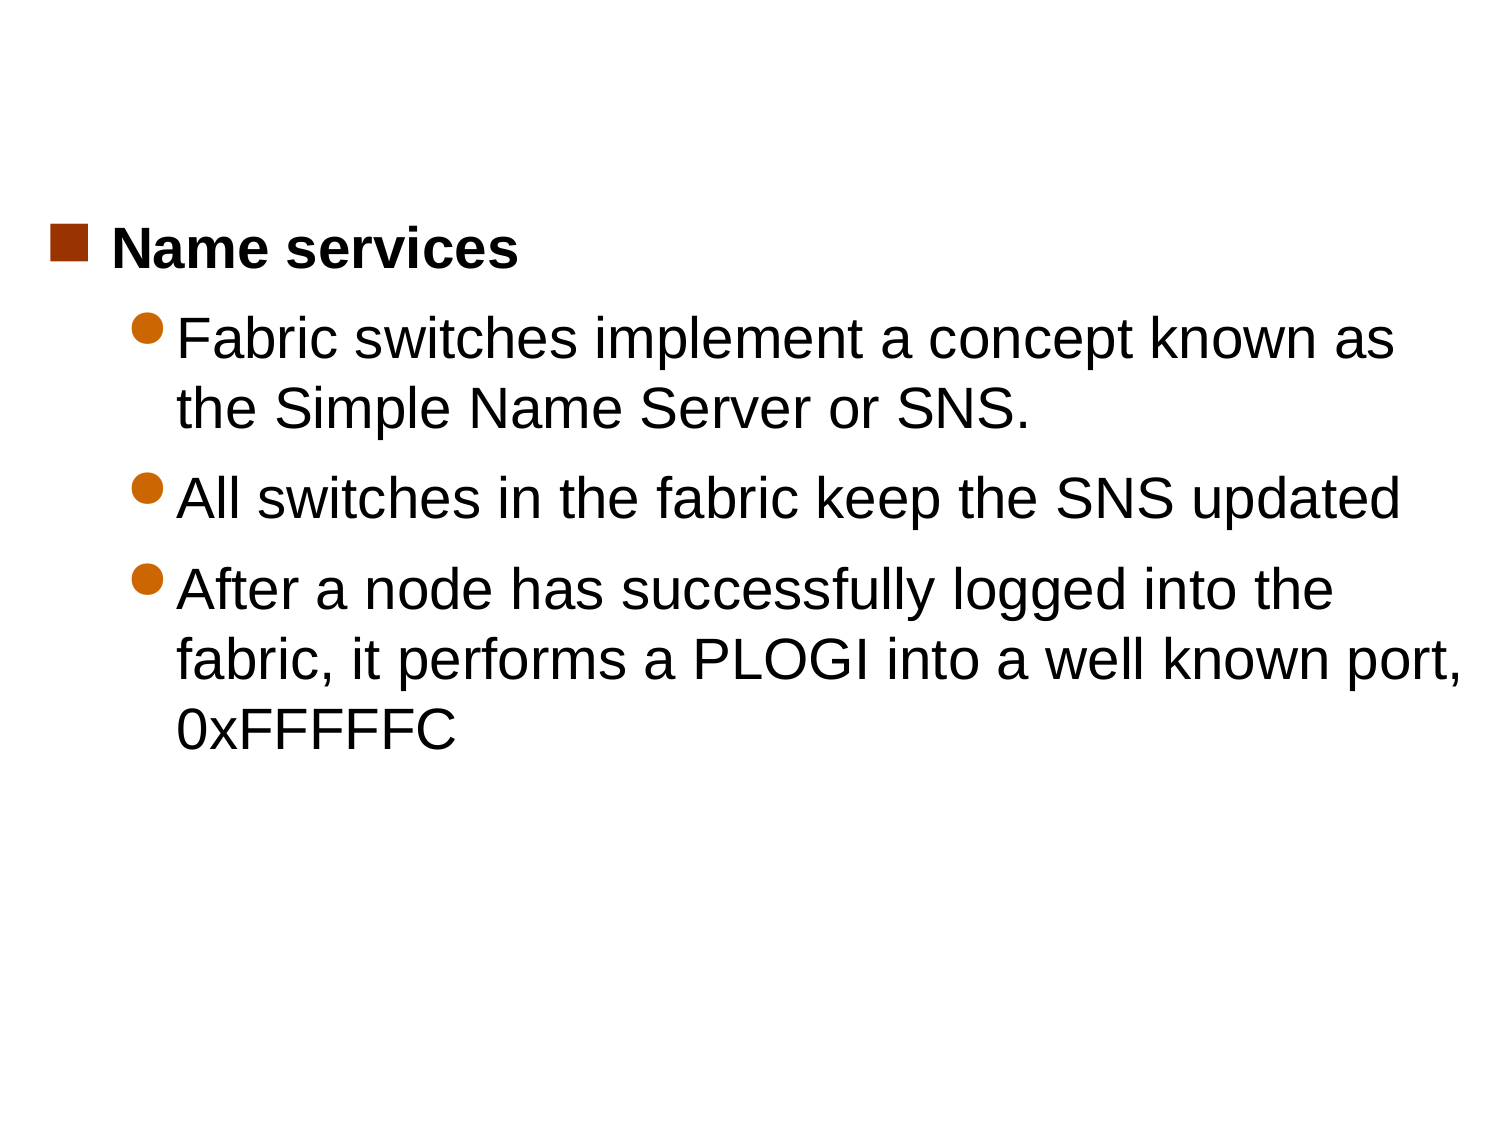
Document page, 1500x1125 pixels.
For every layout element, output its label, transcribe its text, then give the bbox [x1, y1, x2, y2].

list Name services Fabric switches implement a concept known as the Simple Name Server or SNS. All switches in the fabric keep the SNS updated After a node has successfully logged into the fabric, it performs a PLOGI into a well known port, 0xFFFFFC [39, 202, 1483, 946]
